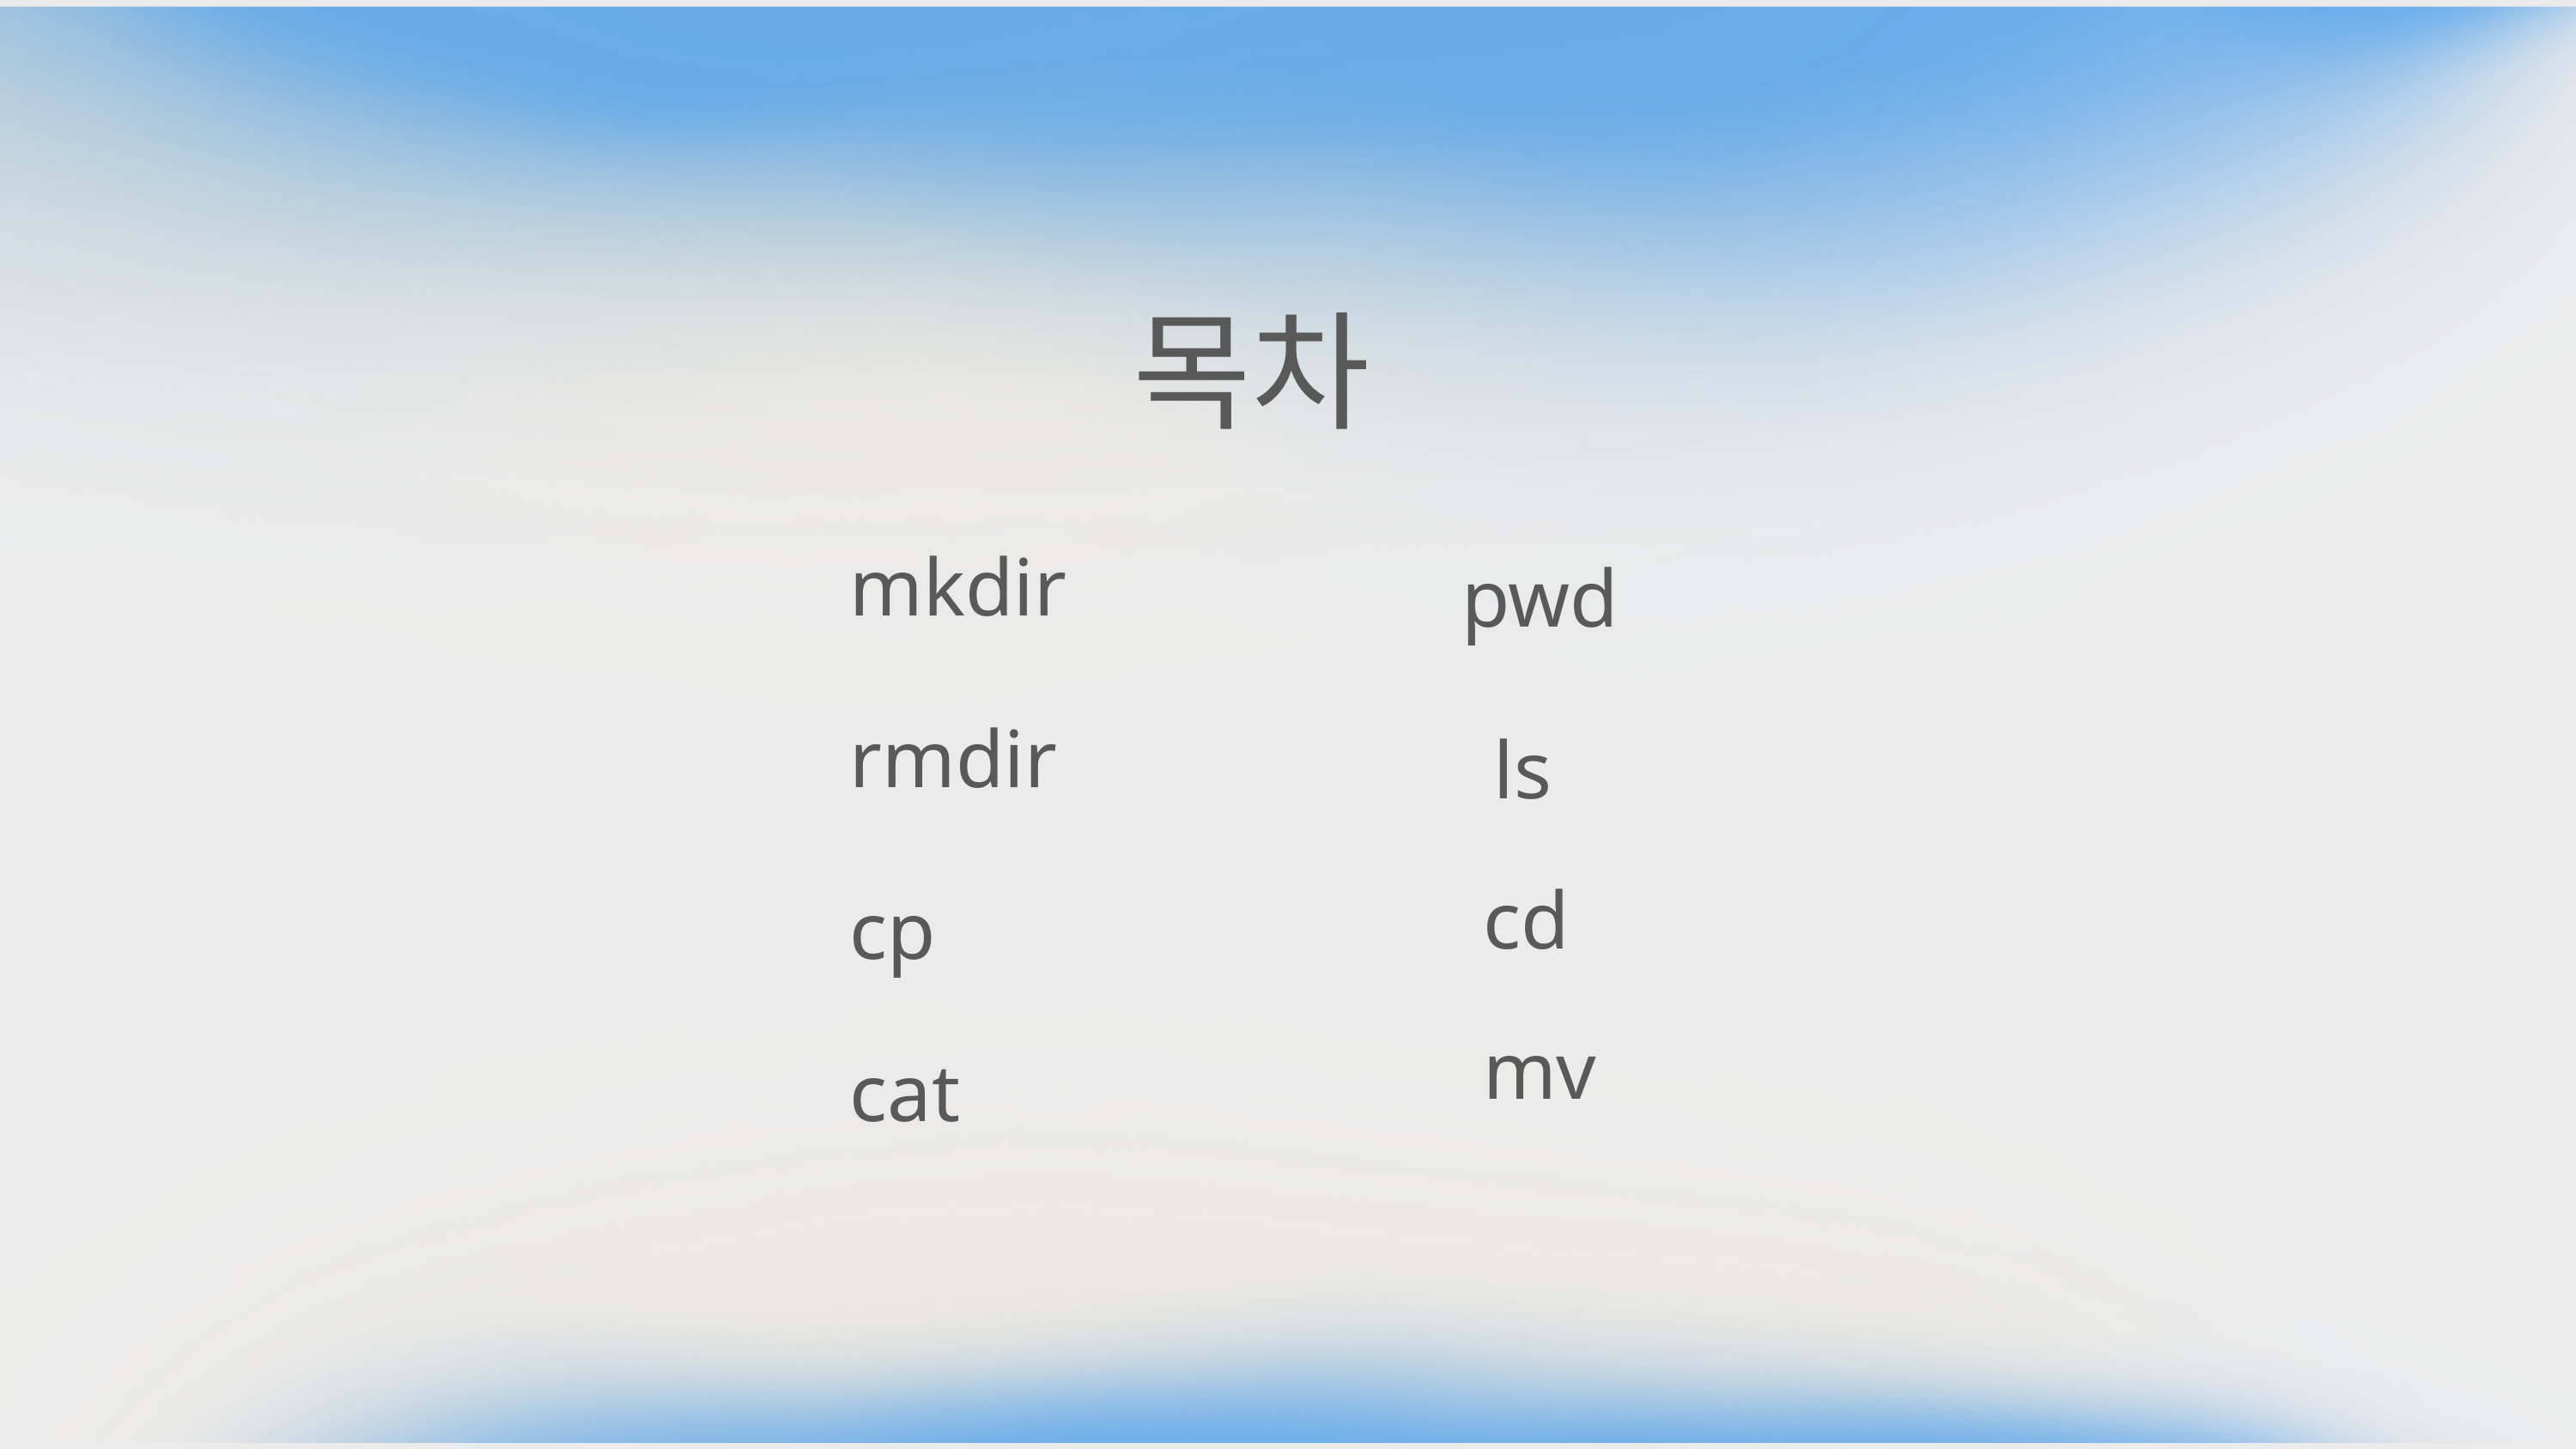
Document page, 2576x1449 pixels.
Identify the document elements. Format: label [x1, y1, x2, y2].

text_box [0, 5, 2576, 1444]
